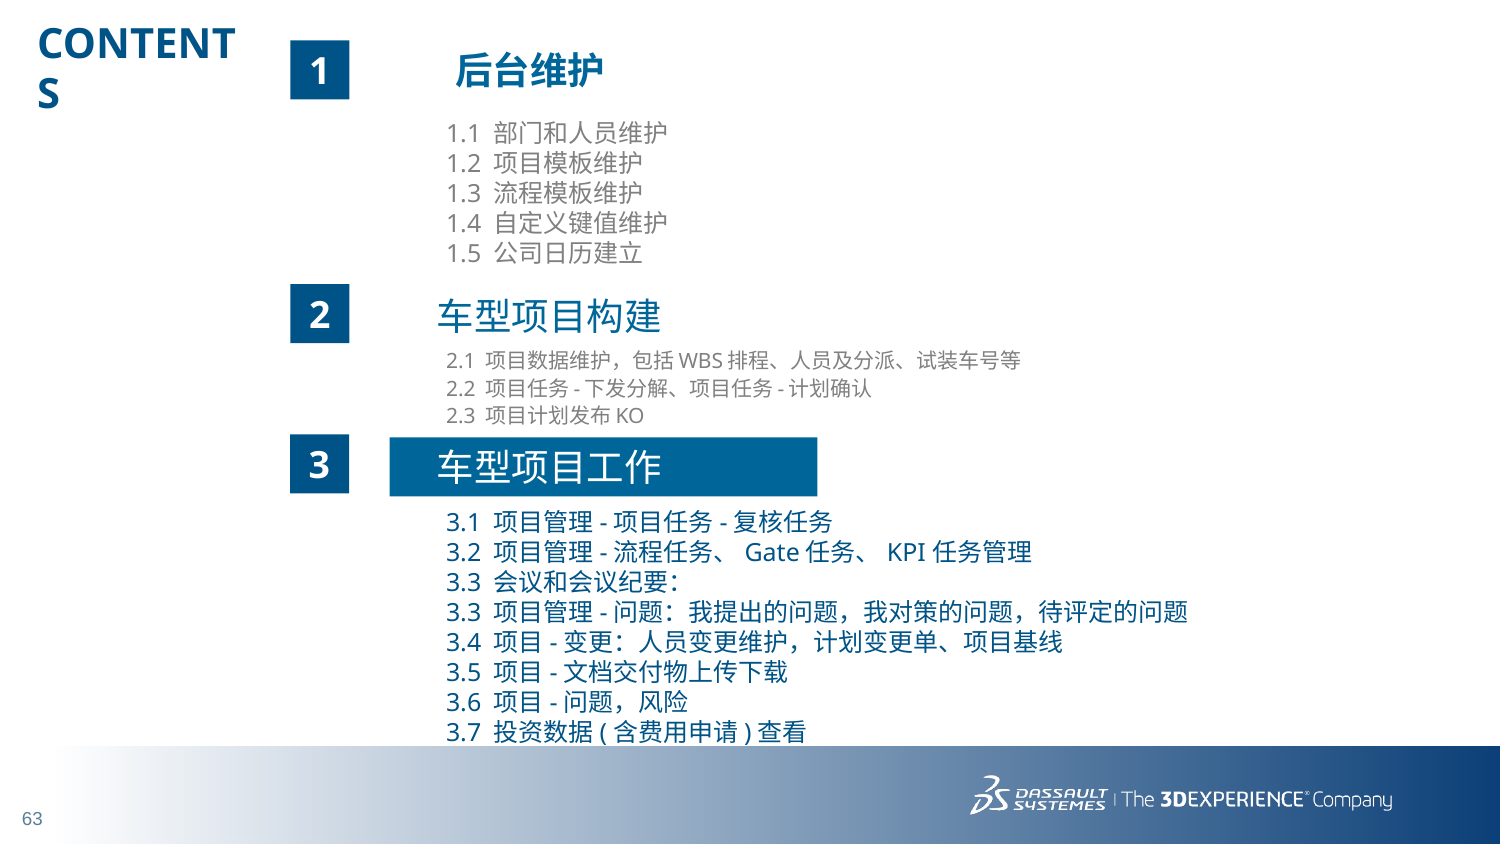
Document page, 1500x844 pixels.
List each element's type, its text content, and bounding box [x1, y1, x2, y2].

list 2 [290, 284, 350, 344]
list 3 [290, 434, 350, 494]
list 2.1 项目数据维护，包括WBS排程、人员及分派、试装车号等 2.2 项目任务-下发分解、项目任务-计划确认 2.3 项目计划发布KO [398, 338, 1226, 434]
title CONTENTS [22, 35, 266, 98]
list 1 [290, 40, 350, 100]
picture [962, 775, 1400, 815]
list 车型项目工作 [389, 437, 818, 497]
list 后台维护 [407, 40, 705, 97]
list 1.1 部门和人员维护 1.2 项目模板维护 1.3 流程模板维护 1.4 自定义键值维护 1.5 公司日历建立 [398, 97, 746, 289]
list 3.1 项目管理-项目任务-复核任务 3.2 项目管理-流程任务、Gate任务、KPI任务管理 3.3 会议和会议纪要： 3.3 项目管理-问题：我提出的问题，我对策的问题，待评定的问题 3.4 项目-变更：人员变更维护，计划变更单、项目基线 3.5 项目-文档交付物上传下载 3.6 项目-问题，风险 3.7 投资数据(含费用申请)查看 [398, 488, 1226, 765]
list 车型项目构建 [389, 286, 705, 346]
